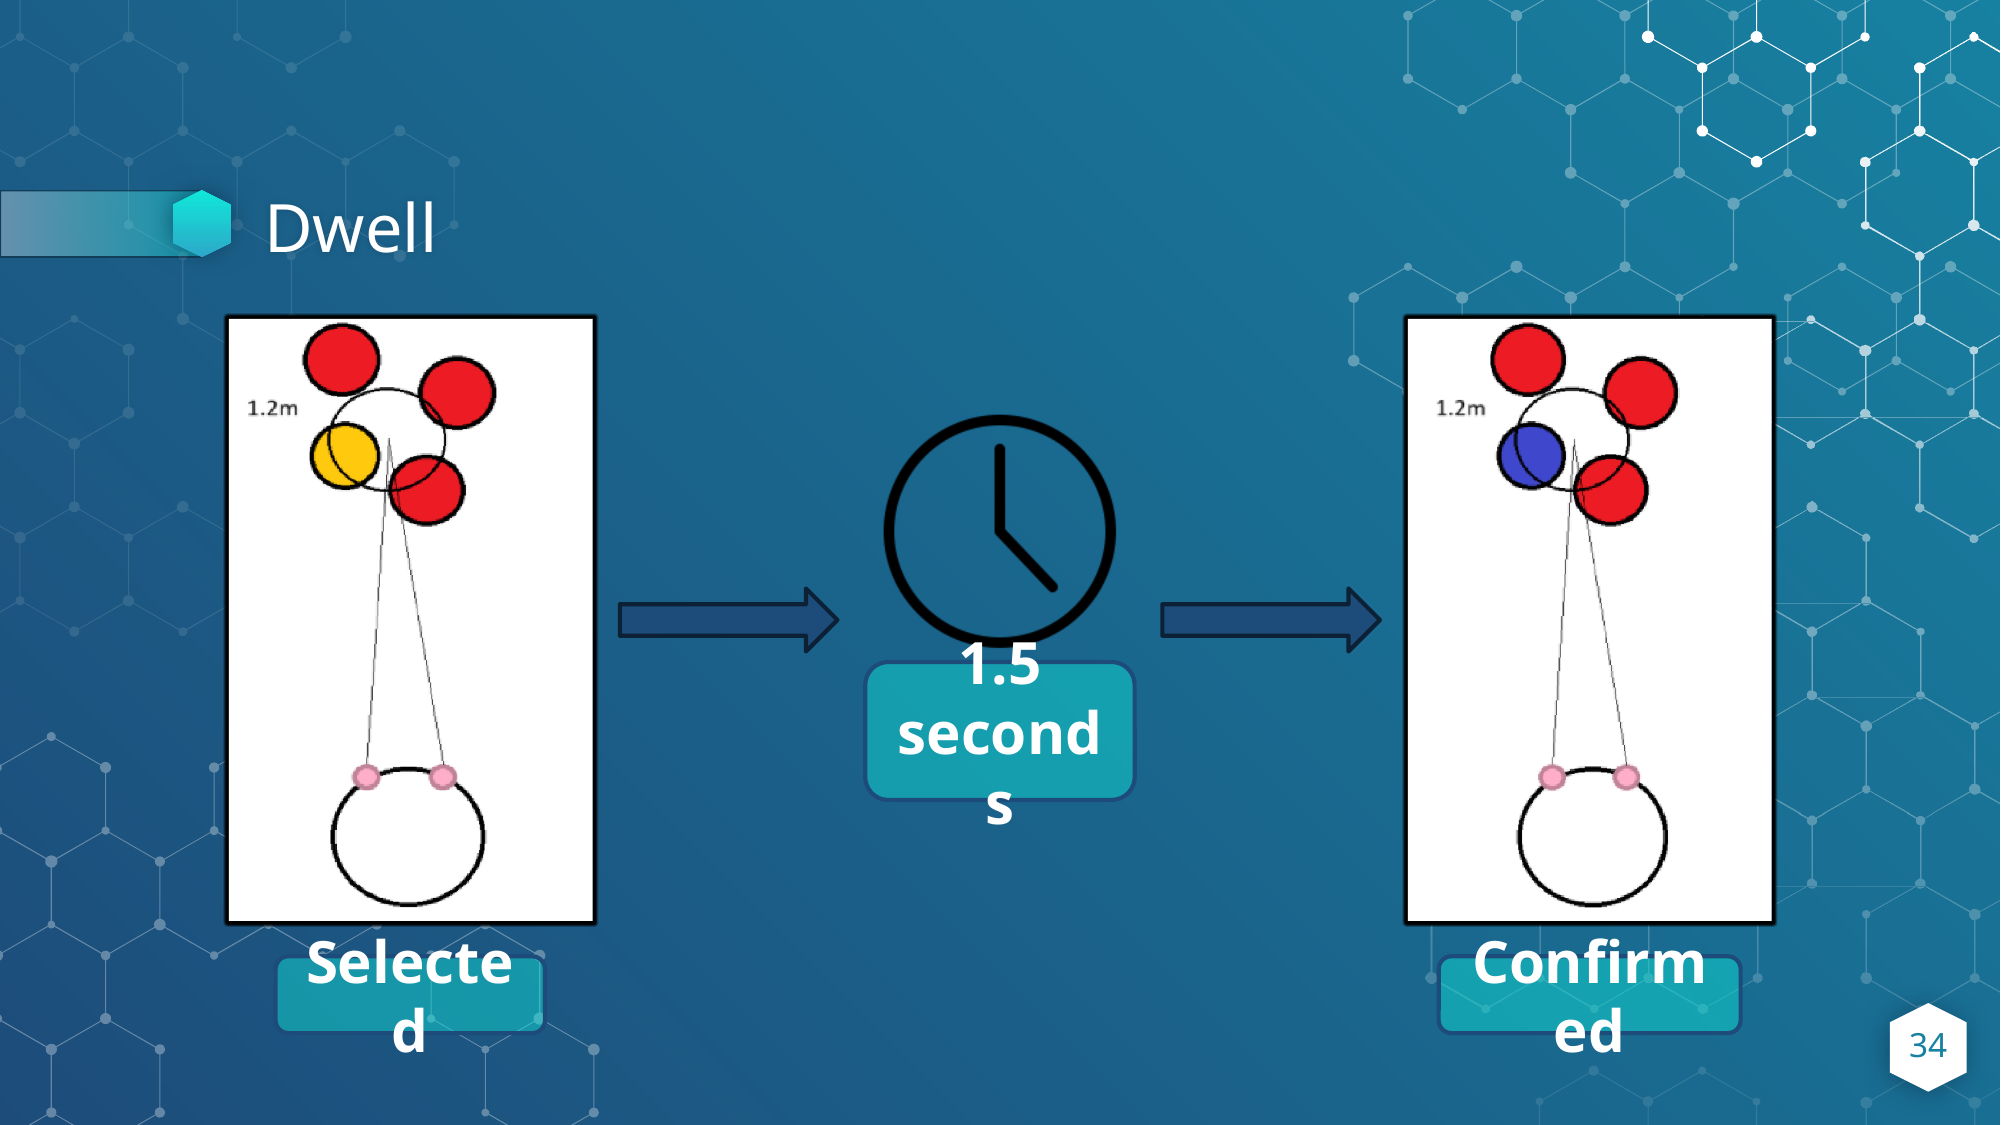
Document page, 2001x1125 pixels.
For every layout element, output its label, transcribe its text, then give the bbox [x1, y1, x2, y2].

text_box Confirmed [1436, 954, 1743, 1036]
text_box 1.5 seconds [863, 671, 1137, 803]
picture [228, 318, 593, 921]
title Dwell [264, 192, 1657, 270]
slide_number 34 [1889, 1002, 1967, 1092]
text_box Selected [273, 954, 548, 1036]
picture [867, 399, 1133, 665]
text_box [617, 586, 840, 654]
text_box [1160, 586, 1383, 654]
picture [1407, 318, 1772, 921]
